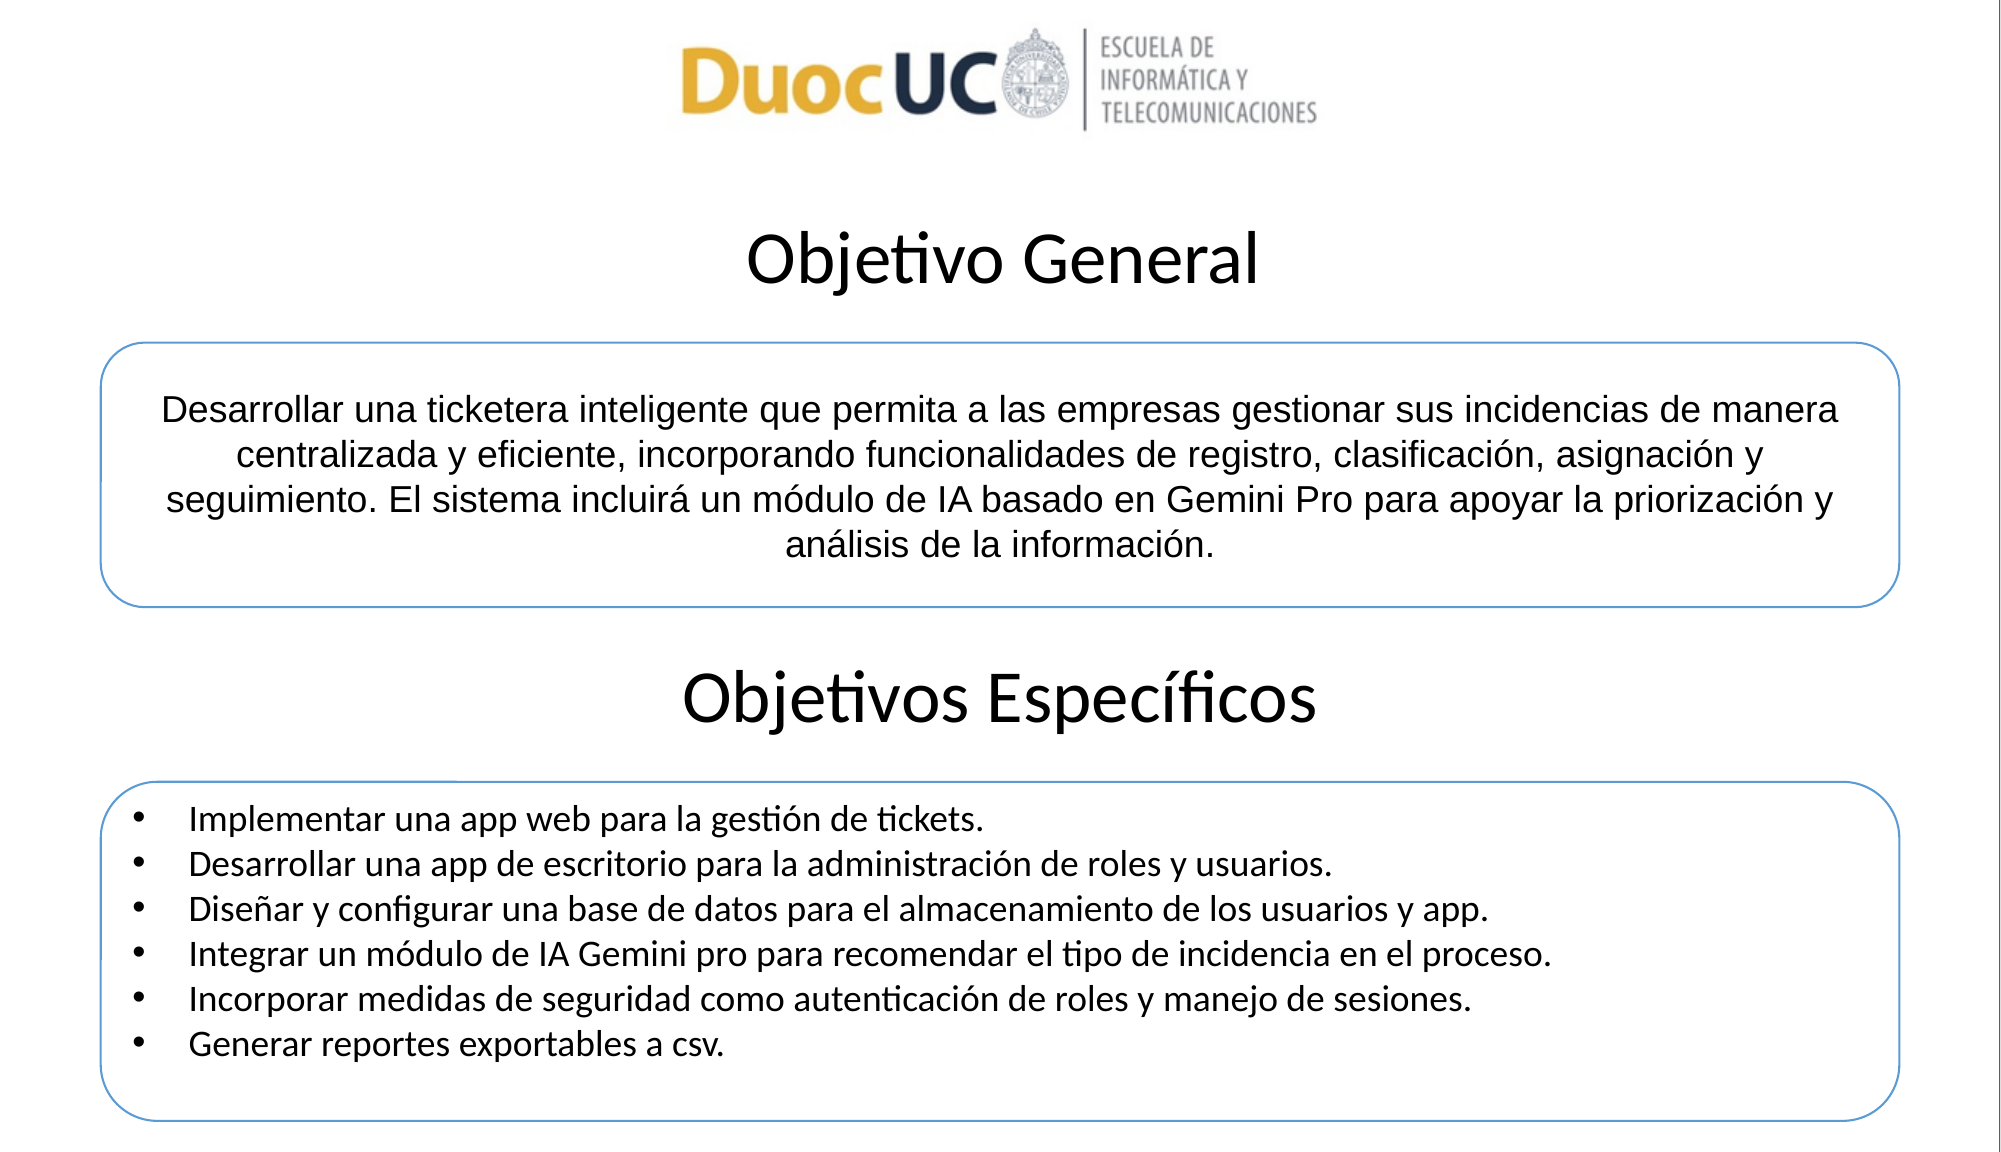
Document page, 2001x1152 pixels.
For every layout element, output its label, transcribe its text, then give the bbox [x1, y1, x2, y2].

text_box Objetivos Específicos [20, 640, 1980, 746]
text_box Implementar una app web para la gestión de tickets. Desarrollar una app de escritorio para la administración de roles y usuarios. Diseñar y configurar una base de datos para el almacenamiento de los usuarios y app. Integrar un módulo de IA Gemini pro para recomendar el tipo de incidencia en el proceso. Incorporar medidas de seguridad como autenticación de roles y manejo de sesiones. Generar reportes exportables a csv. [100, 781, 1900, 1121]
picture [0, 0, 2001, 1152]
text_box Objetivo General [24, 200, 1984, 306]
text_box Desarrollar una ticketera inteligente que permita a las empresas gestionar sus incidencias de manera centralizada y eficiente, incorporando funcionalidades de registro, clasificación, asignación y seguimiento. El sistema incluirá un módulo de IA basado en Gemini Pro para apoyar la priorización y análisis de la información. [100, 342, 1900, 608]
